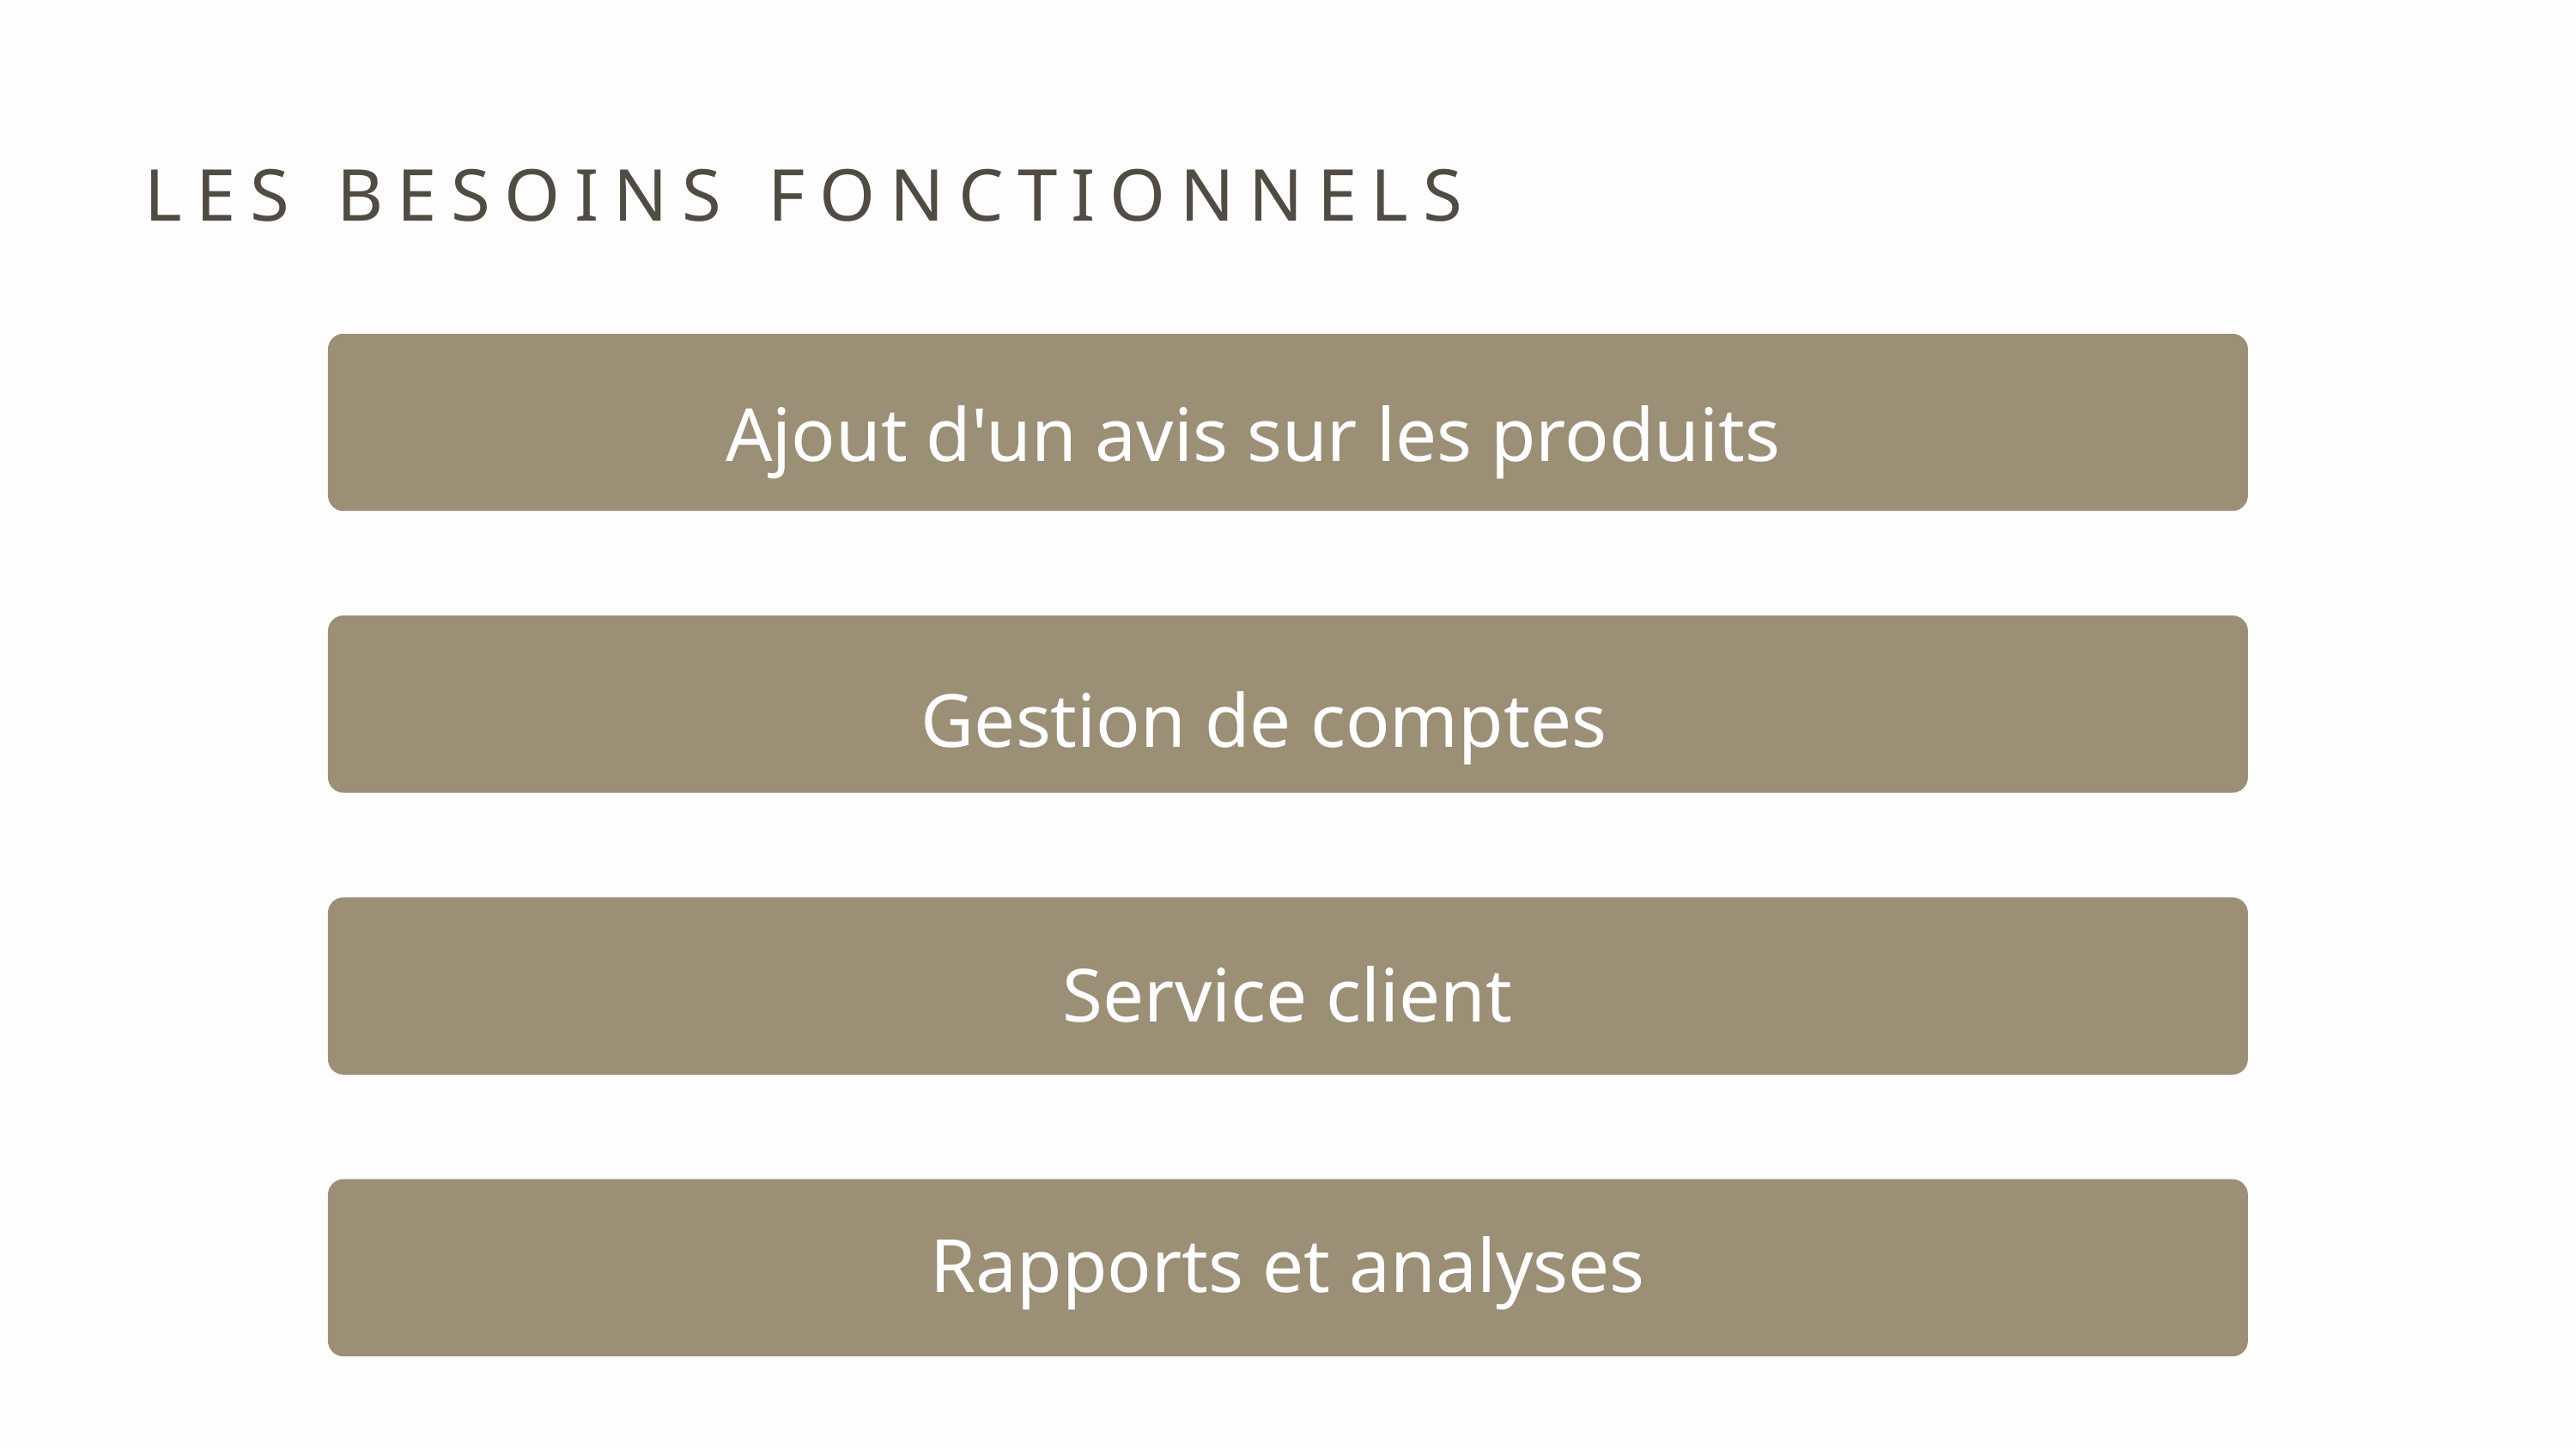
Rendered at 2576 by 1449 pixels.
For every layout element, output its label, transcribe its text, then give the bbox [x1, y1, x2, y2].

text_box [327, 638, 2249, 894]
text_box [327, 370, 2249, 638]
text_box LES BESOINS FONCTIONNELS [144, 135, 323, 236]
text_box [327, 80, 2249, 368]
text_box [327, 897, 2249, 1449]
